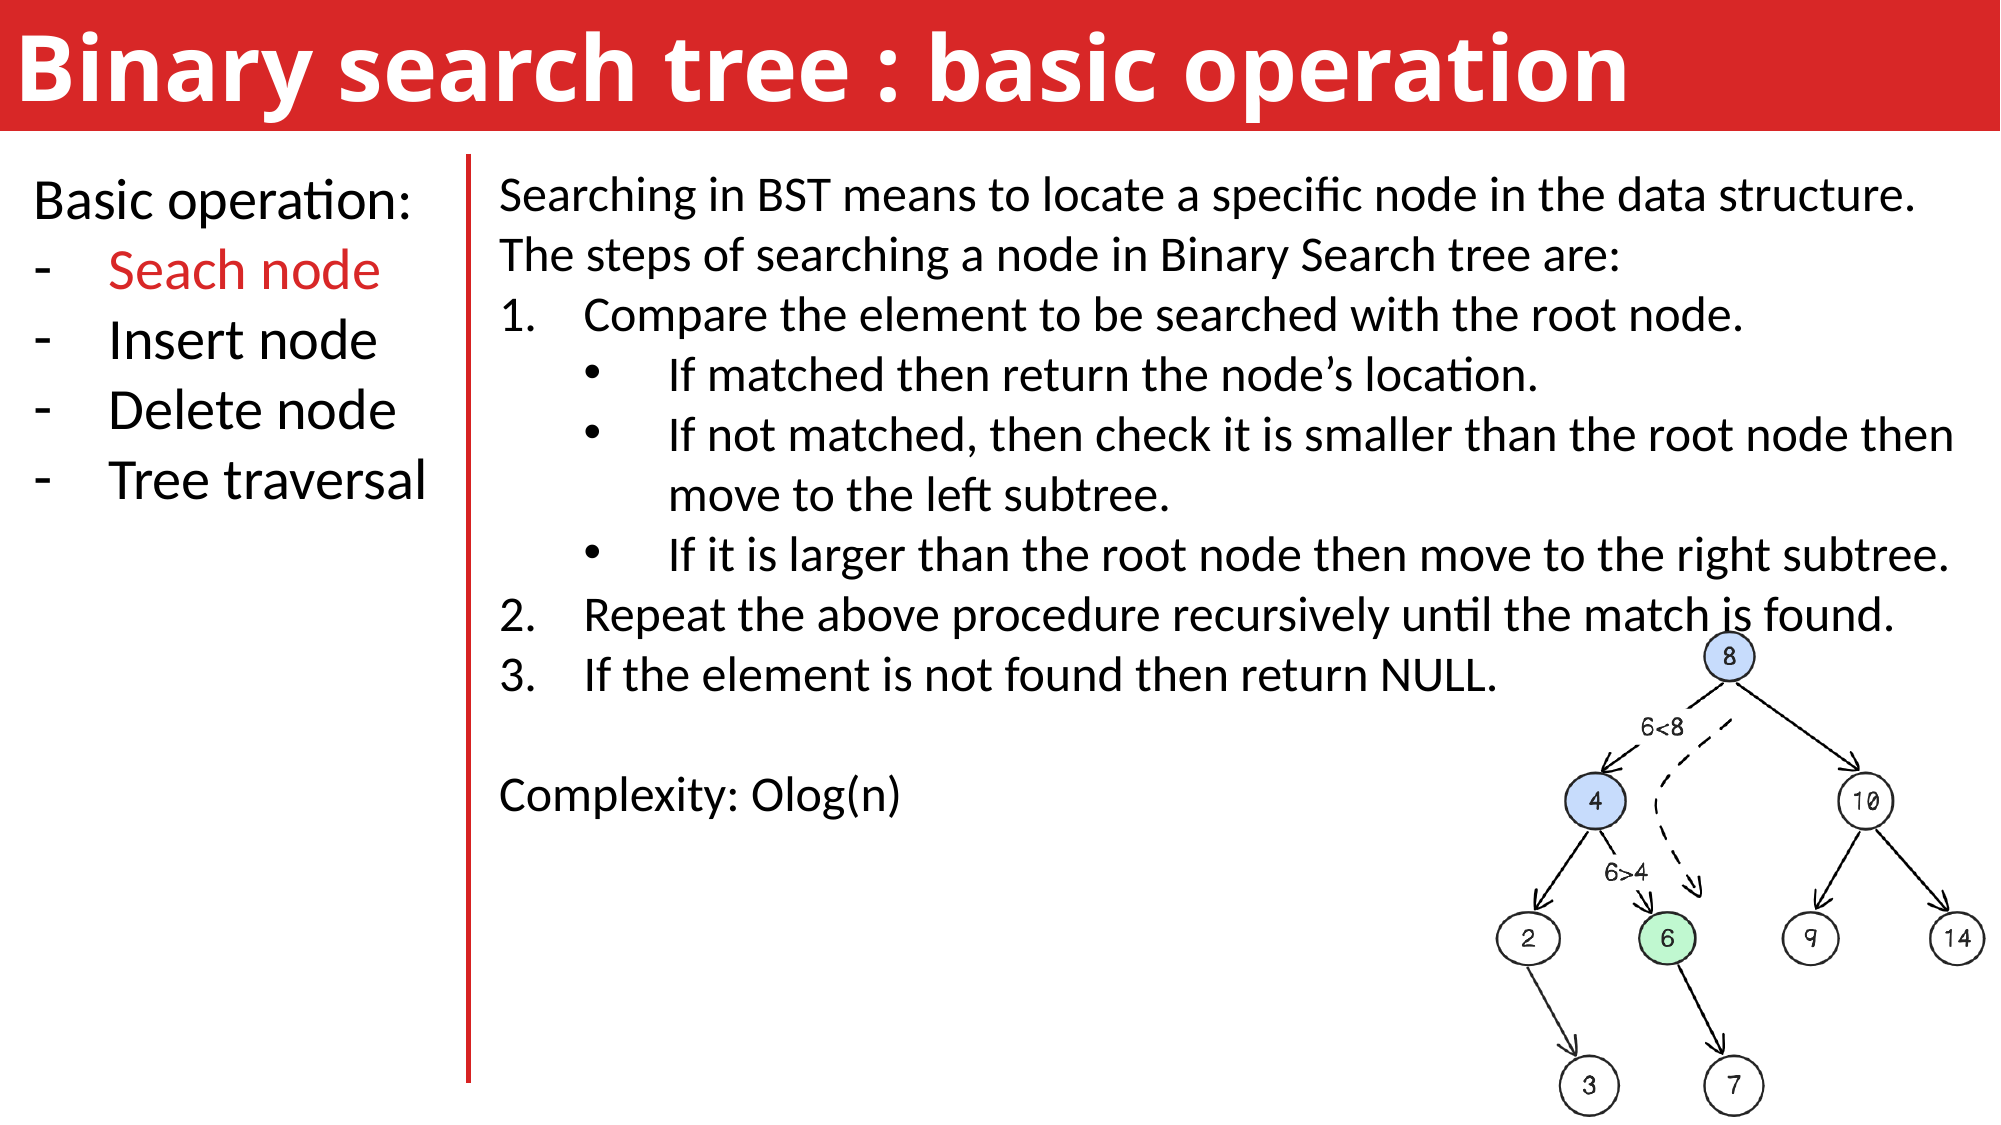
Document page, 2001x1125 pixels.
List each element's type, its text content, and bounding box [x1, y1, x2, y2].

text_box Searching in BST means to locate a specific node in the data structure. The steps of searching a node in Binary Search tree are: Compare the element to be searched with the root node. If matched then return the node’s location. If not matched, then check it is smaller than the root node then move to the left subtree. If it is larger than the root node then move to the right subtree. Repeat the above procedure recursively until the match is found. If the element is not found then return NULL. Complexity: Olog(n) [484, 153, 1982, 889]
text_box Binary search tree : basic operation [0, 0, 2000, 131]
text_box Basic operation: Seach node Insert node Delete node Tree traversal [18, 153, 454, 519]
picture [1481, 616, 2000, 1125]
